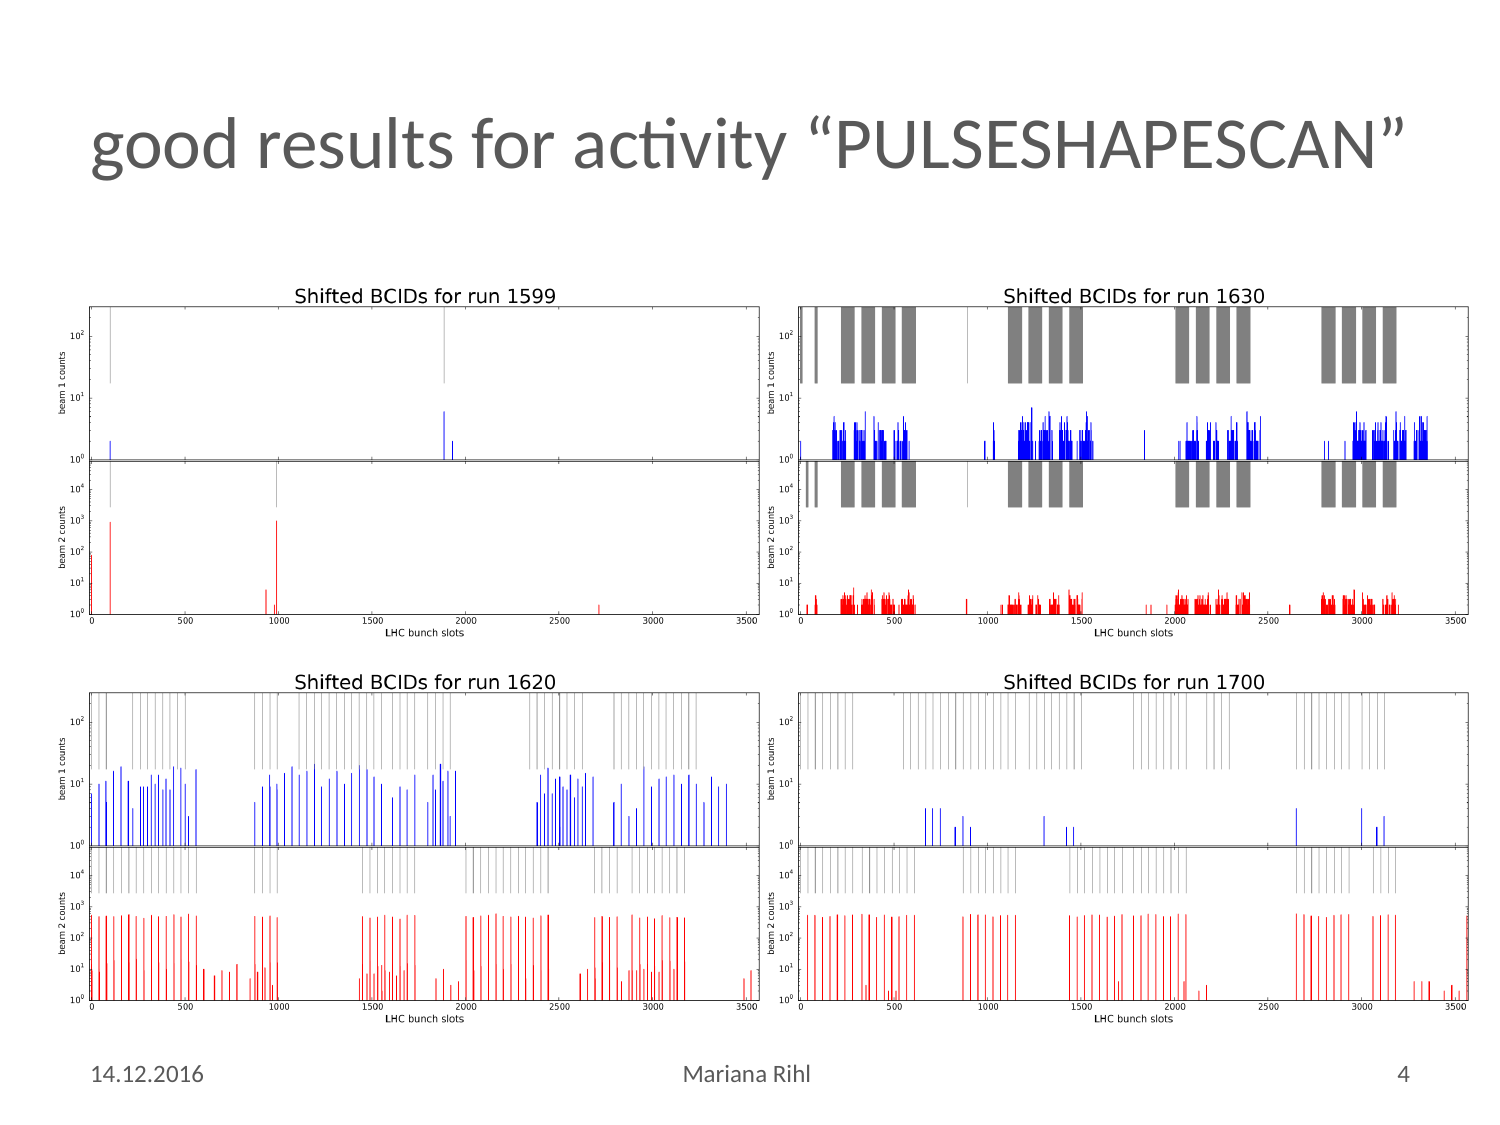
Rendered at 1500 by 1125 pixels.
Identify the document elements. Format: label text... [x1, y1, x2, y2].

footer Mariana Rihl [512, 1042, 988, 1103]
picture [53, 669, 1472, 1029]
title good results for activity “PULSESHAPESCAN” [75, 45, 1425, 233]
slide_number 4 [1074, 1042, 1425, 1103]
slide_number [75, 1042, 425, 1103]
picture [53, 282, 1472, 642]
